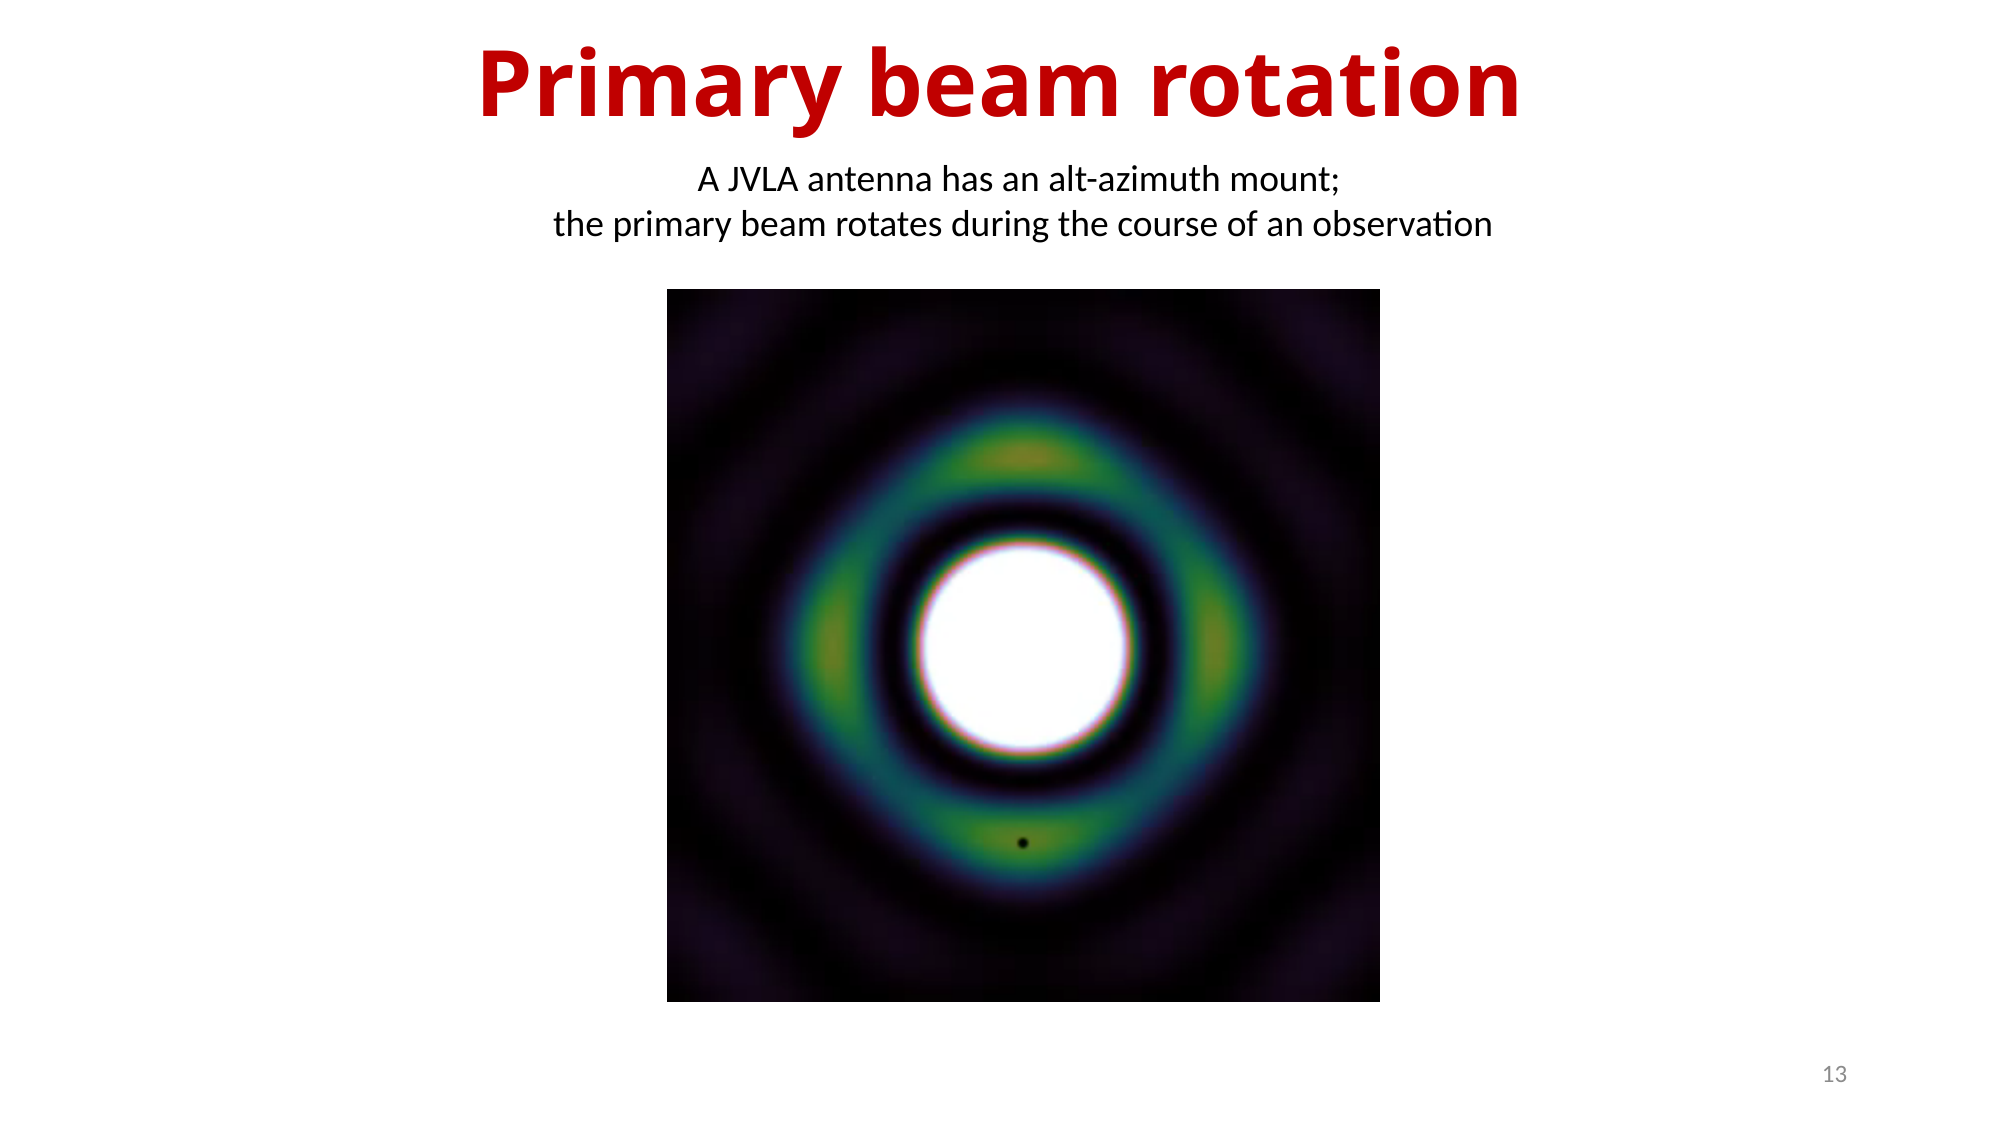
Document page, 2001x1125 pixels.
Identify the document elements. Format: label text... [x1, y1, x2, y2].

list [666, 288, 1381, 1003]
slide_number 13 [1412, 1042, 1863, 1103]
text_box A JVLA antenna has an alt-azimuth mount; the primary beam rotates during the course of an observation [529, 146, 1518, 252]
title Primary beam rotation [137, 15, 1863, 159]
